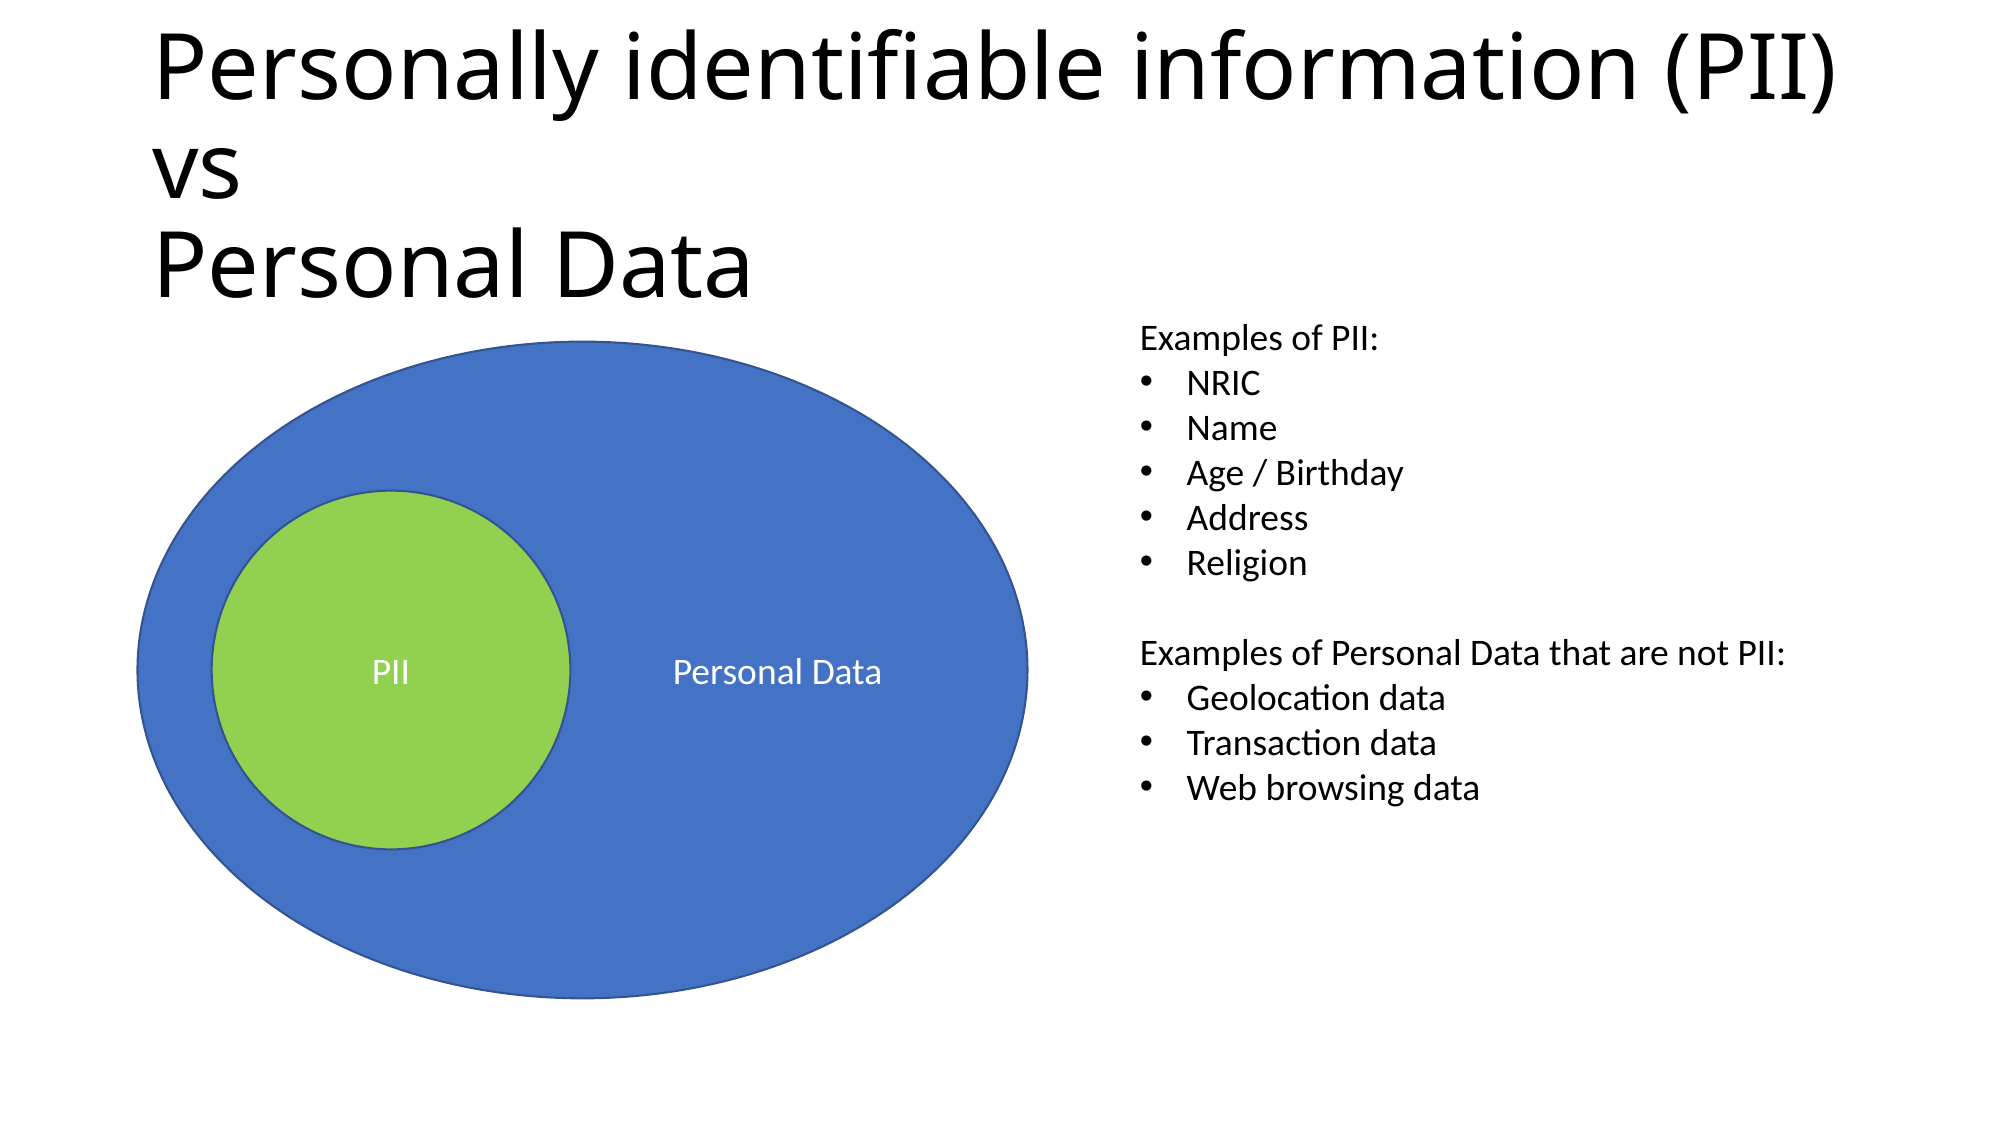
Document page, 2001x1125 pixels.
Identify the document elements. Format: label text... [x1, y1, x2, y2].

text_box Examples of PII: NRIC Name Age / Birthday Address Religion Examples of Personal Data that are not PII: Geolocation data Transaction data Web browsing data [1124, 305, 1937, 816]
title Personally identifiable information (PII) vs Personal Data [137, 59, 1863, 278]
text_box PII [210, 489, 572, 851]
text_box Personal Data [136, 340, 1029, 1000]
